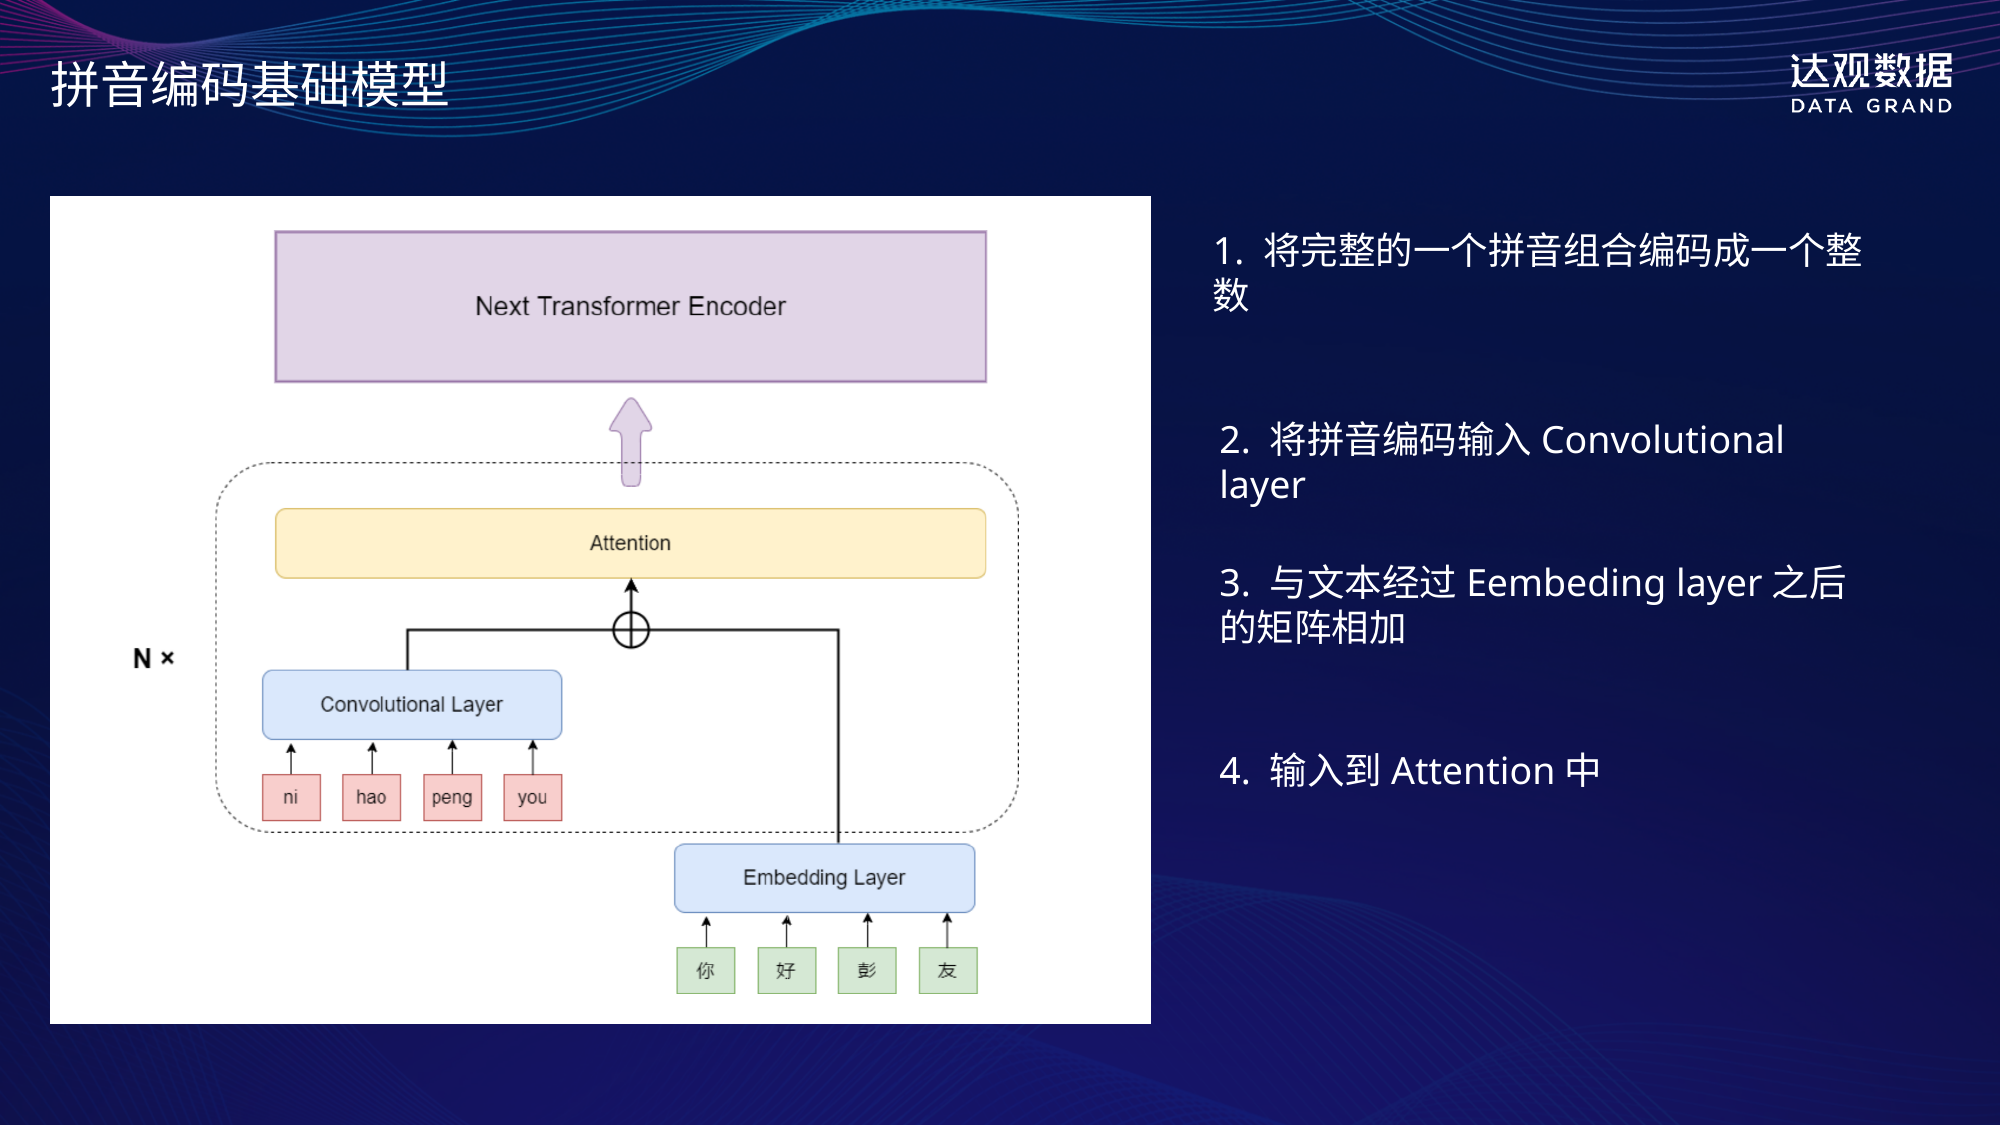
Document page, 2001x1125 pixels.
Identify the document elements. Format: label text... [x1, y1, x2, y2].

text_box 1. 将完整的一个拼音组合编码成一个整数 [1198, 219, 1887, 325]
picture [972, 0, 981, 5]
text_box 2. 将拼音编码输入Convolutional layer [1204, 408, 1887, 514]
title 拼音编码基础模型 [50, 52, 1775, 118]
picture [961, 0, 970, 5]
picture [0, 0, 2000, 1125]
text_box 3. 与文本经过Eembeding layer之后的矩阵相加 [1204, 551, 1890, 657]
text_box 4. 输入到Attention中 [1204, 739, 1622, 800]
